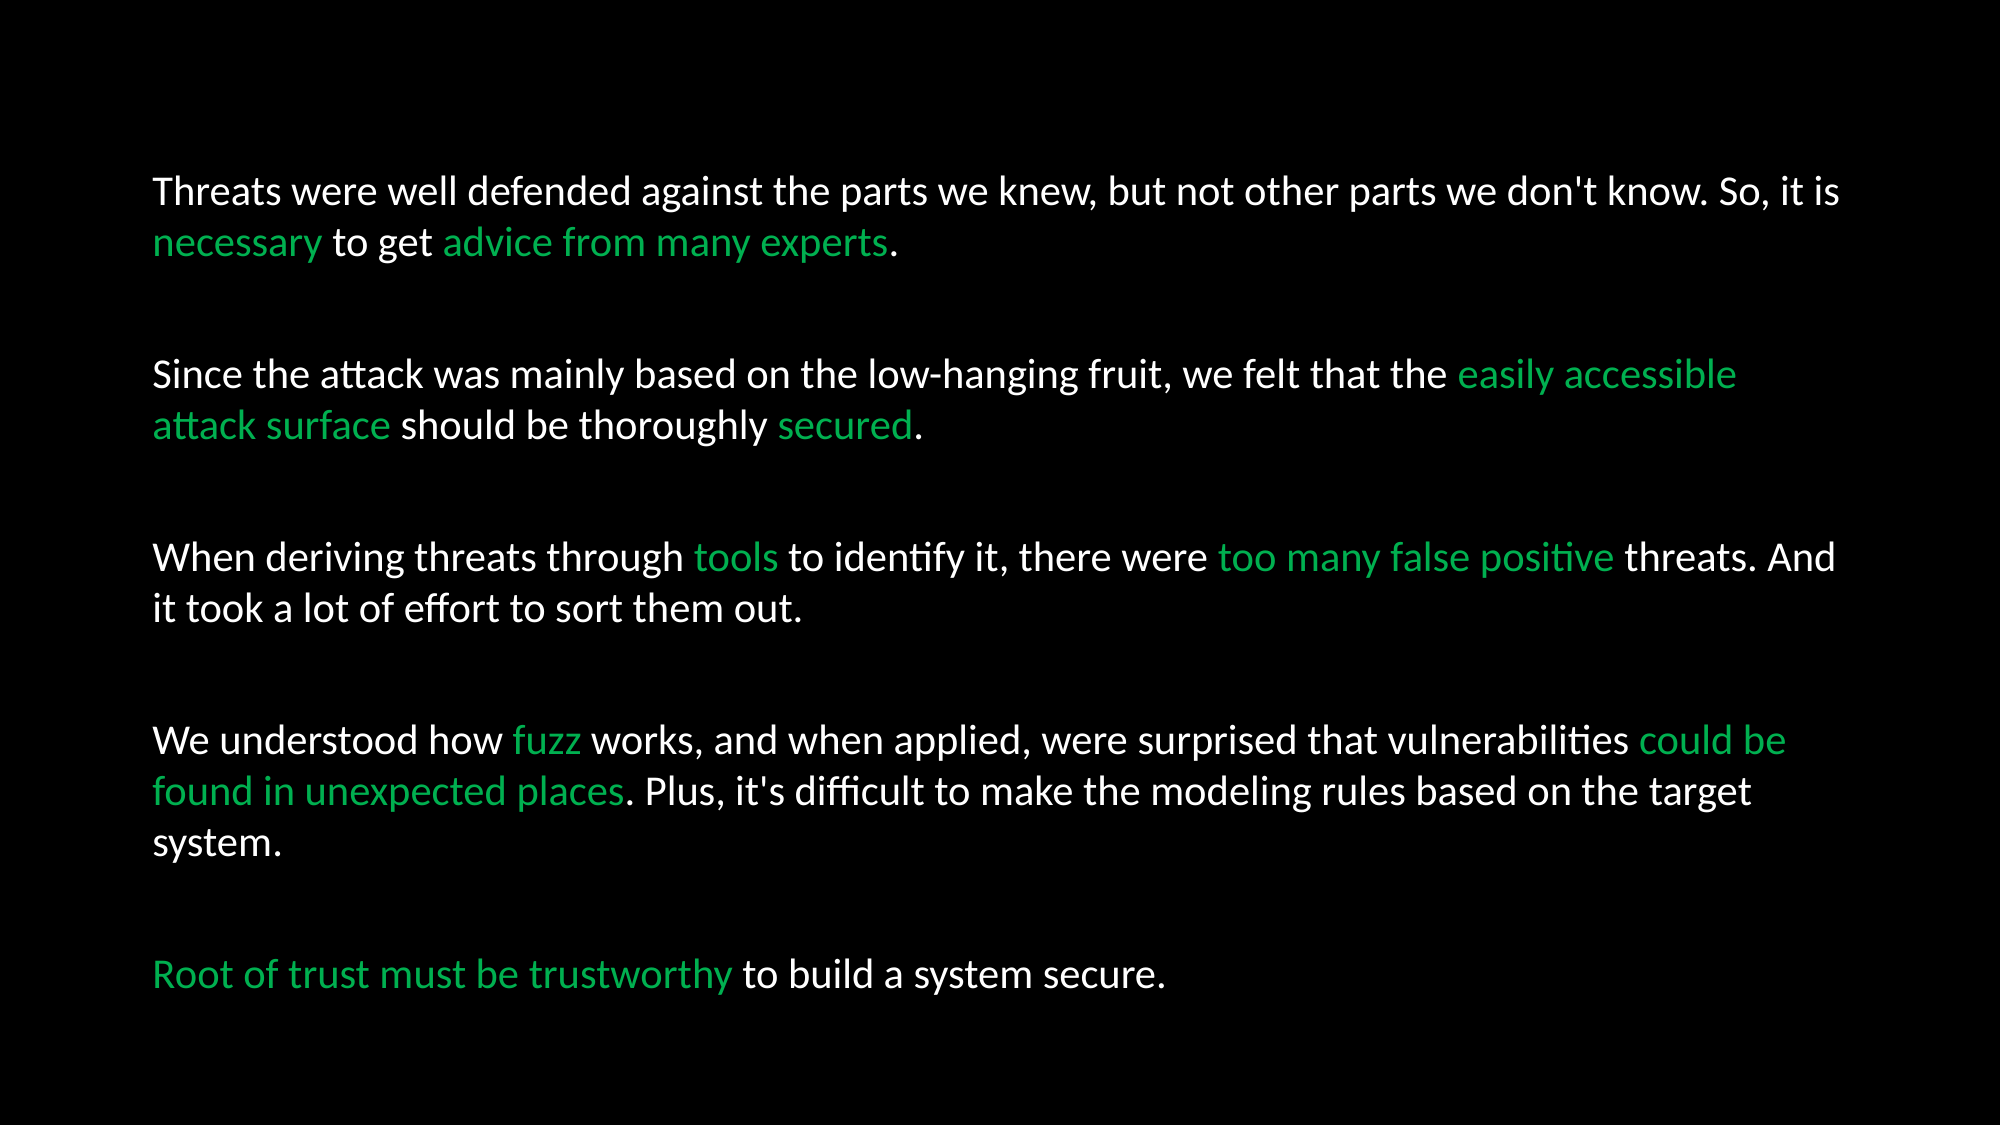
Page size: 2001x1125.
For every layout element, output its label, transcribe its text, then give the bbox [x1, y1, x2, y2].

list Threats were well defended against the parts we knew, but not other parts we don't know. So, it is necessary to get advice from many experts. Since the attack was mainly based on the low-hanging fruit, we felt that the easily accessible attack surface should be thoroughly secured. When deriving threats through tools to identify it, there were too many false positive threats. And it took a lot of effort to sort them out. We understood how fuzz works, and when applied, were surprised that vulnerabilities could be found in unexpected places. Plus, it's difficult to make the modeling rules based on the target system. Root of trust must be trustworthy to build a system secure. [137, 155, 1863, 1014]
